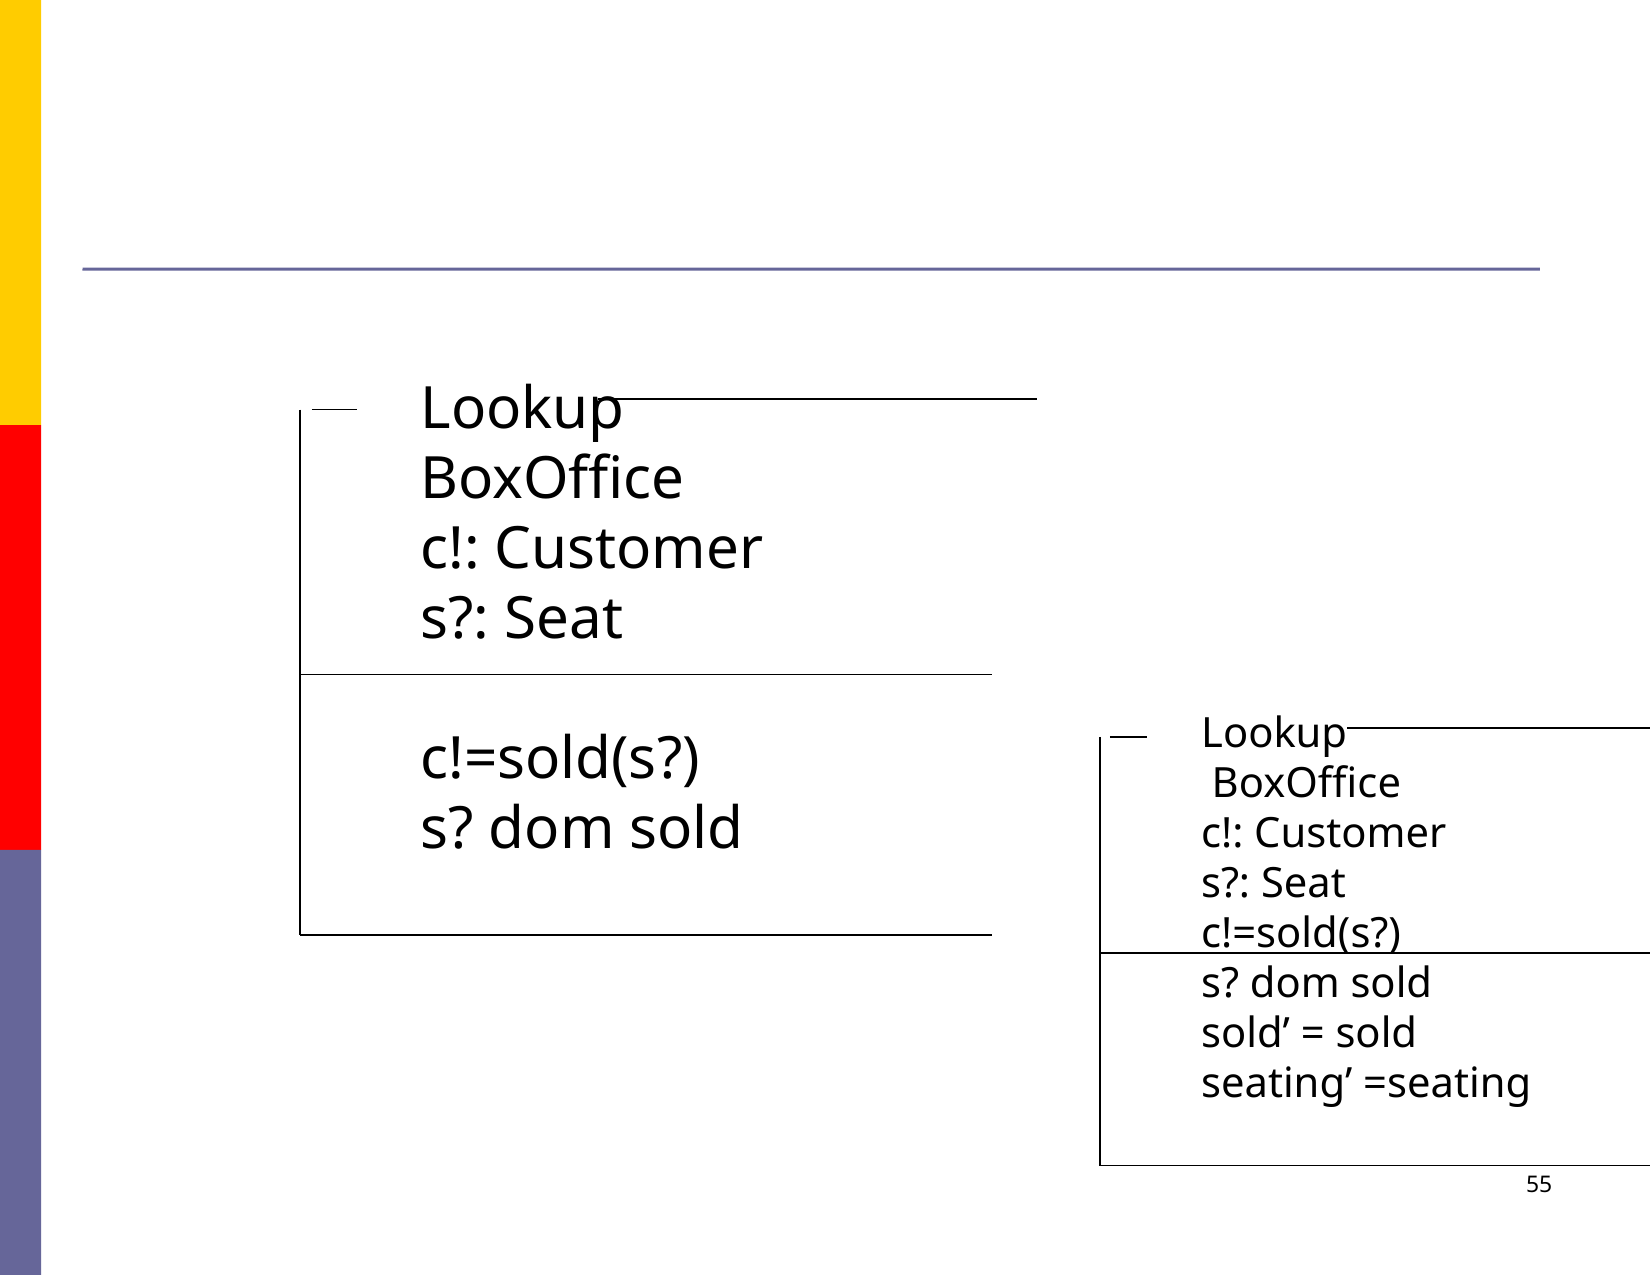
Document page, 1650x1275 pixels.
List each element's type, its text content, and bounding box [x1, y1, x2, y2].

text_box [299, 362, 1038, 944]
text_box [1099, 698, 1650, 1169]
slide_number 55 [1182, 1177, 1568, 1247]
